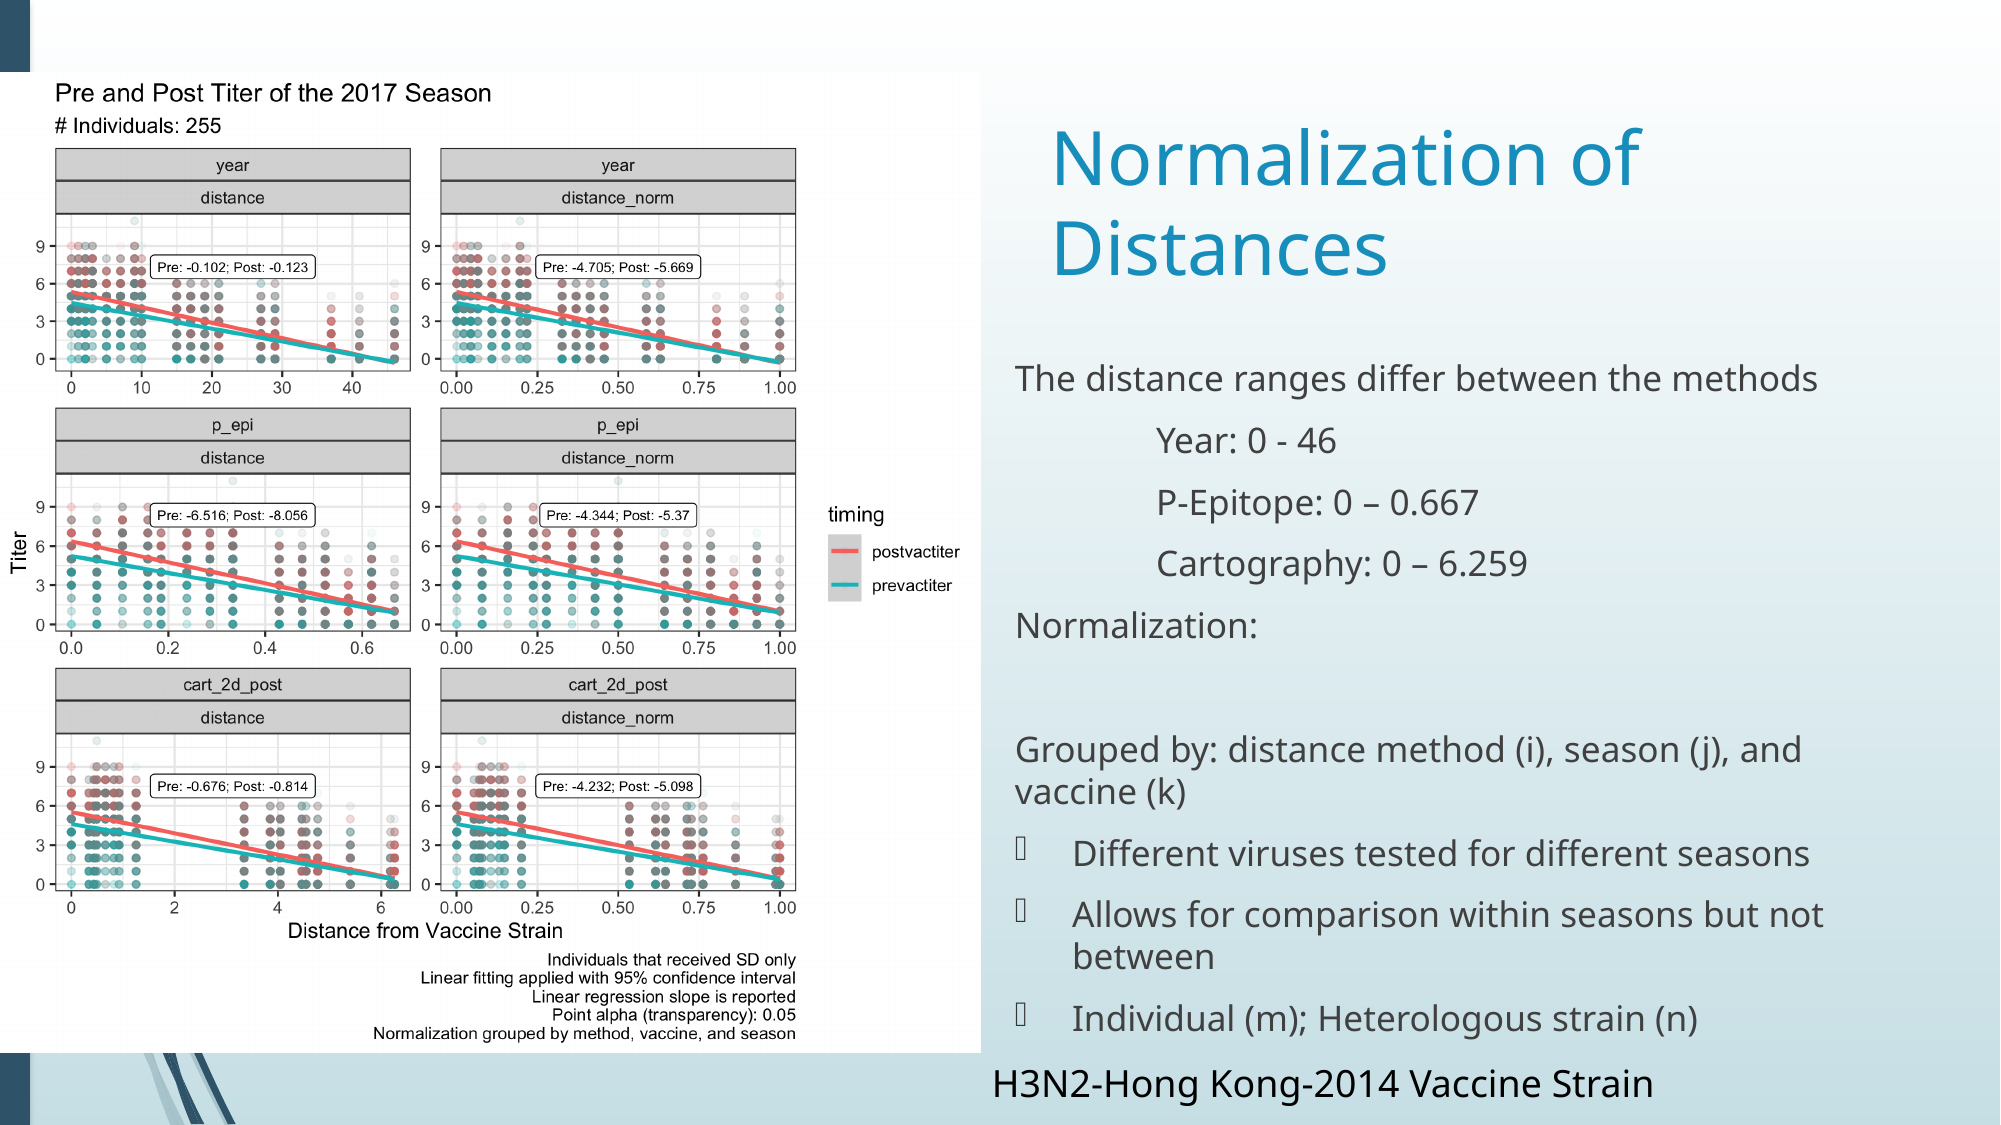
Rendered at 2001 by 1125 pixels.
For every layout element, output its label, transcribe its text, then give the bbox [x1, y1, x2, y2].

title Normalization of Distances [1035, 102, 1888, 313]
text_box H3N2-Hong Kong-2014 Vaccine Strain [977, 1052, 1670, 1112]
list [0, 71, 981, 1053]
